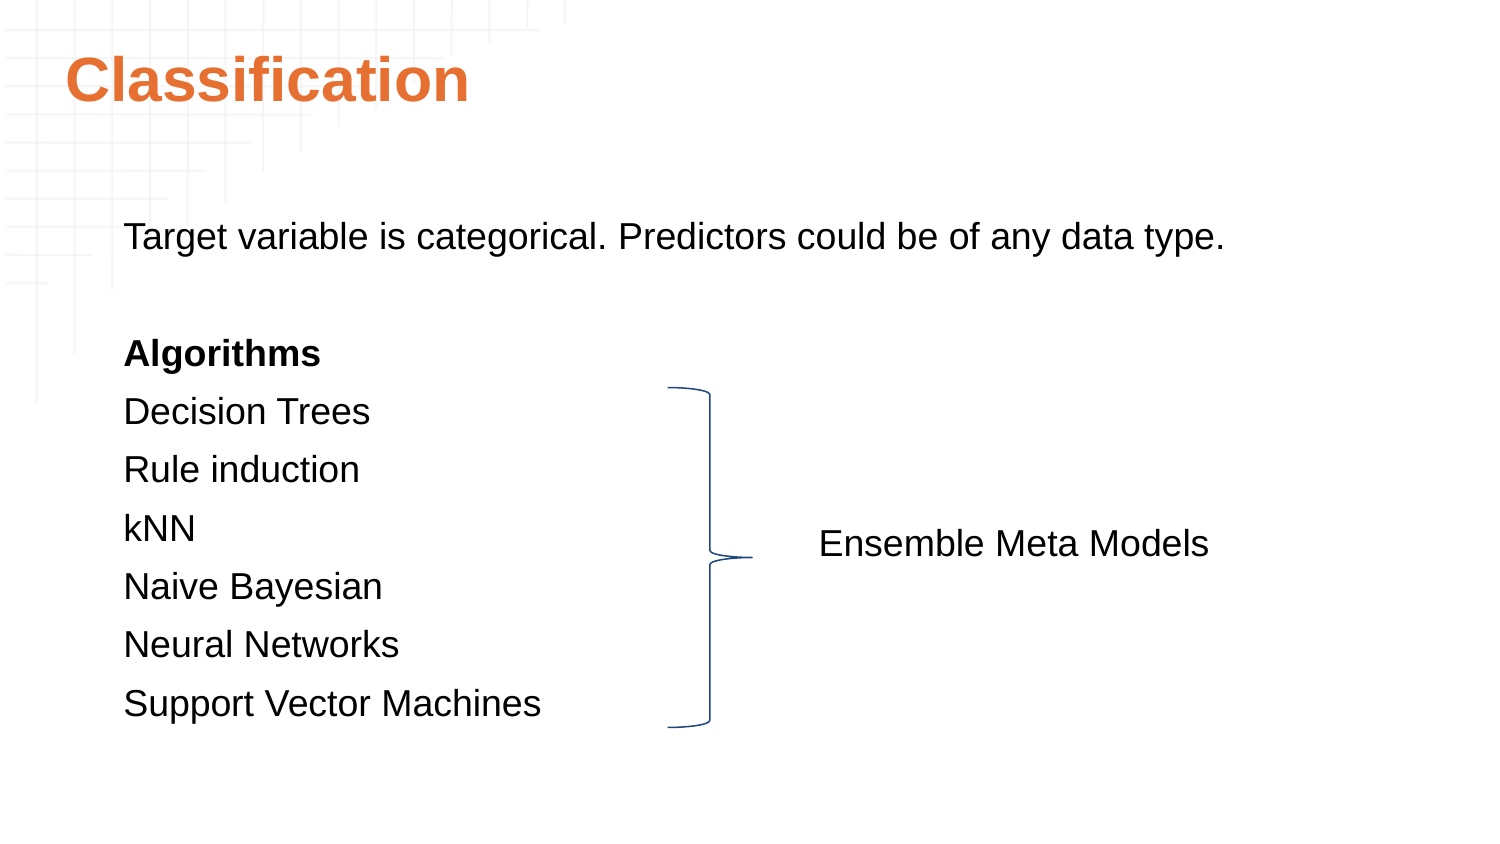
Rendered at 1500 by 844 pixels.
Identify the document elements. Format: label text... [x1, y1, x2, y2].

text_box Ensemble Meta Models [770, 492, 1263, 591]
text_box [667, 387, 753, 728]
list Target variable is categorical. Predictors could be of any data type. Algorithms Decision Trees Rule induction kNN Naive Bayesian Neural Networks Support Vector Machines [75, 196, 1425, 754]
title Classification [50, 27, 1401, 126]
